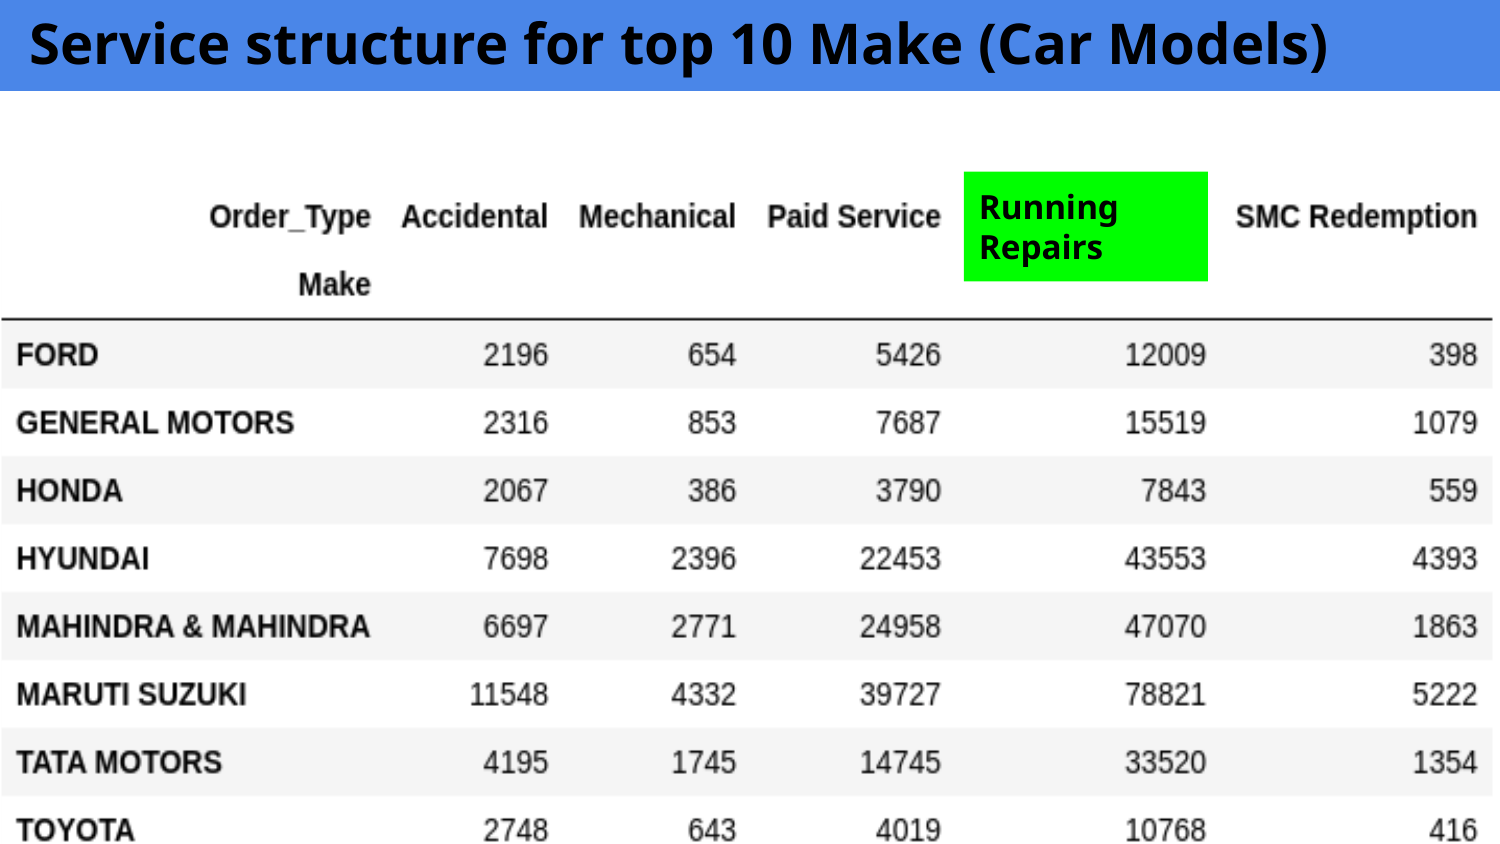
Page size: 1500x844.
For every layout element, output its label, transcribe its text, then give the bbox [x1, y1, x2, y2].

text_box Running Repairs [963, 171, 1208, 200]
picture [0, 201, 1495, 844]
text_box Service structure for top 10 Make (Car Models) [0, 0, 1500, 91]
